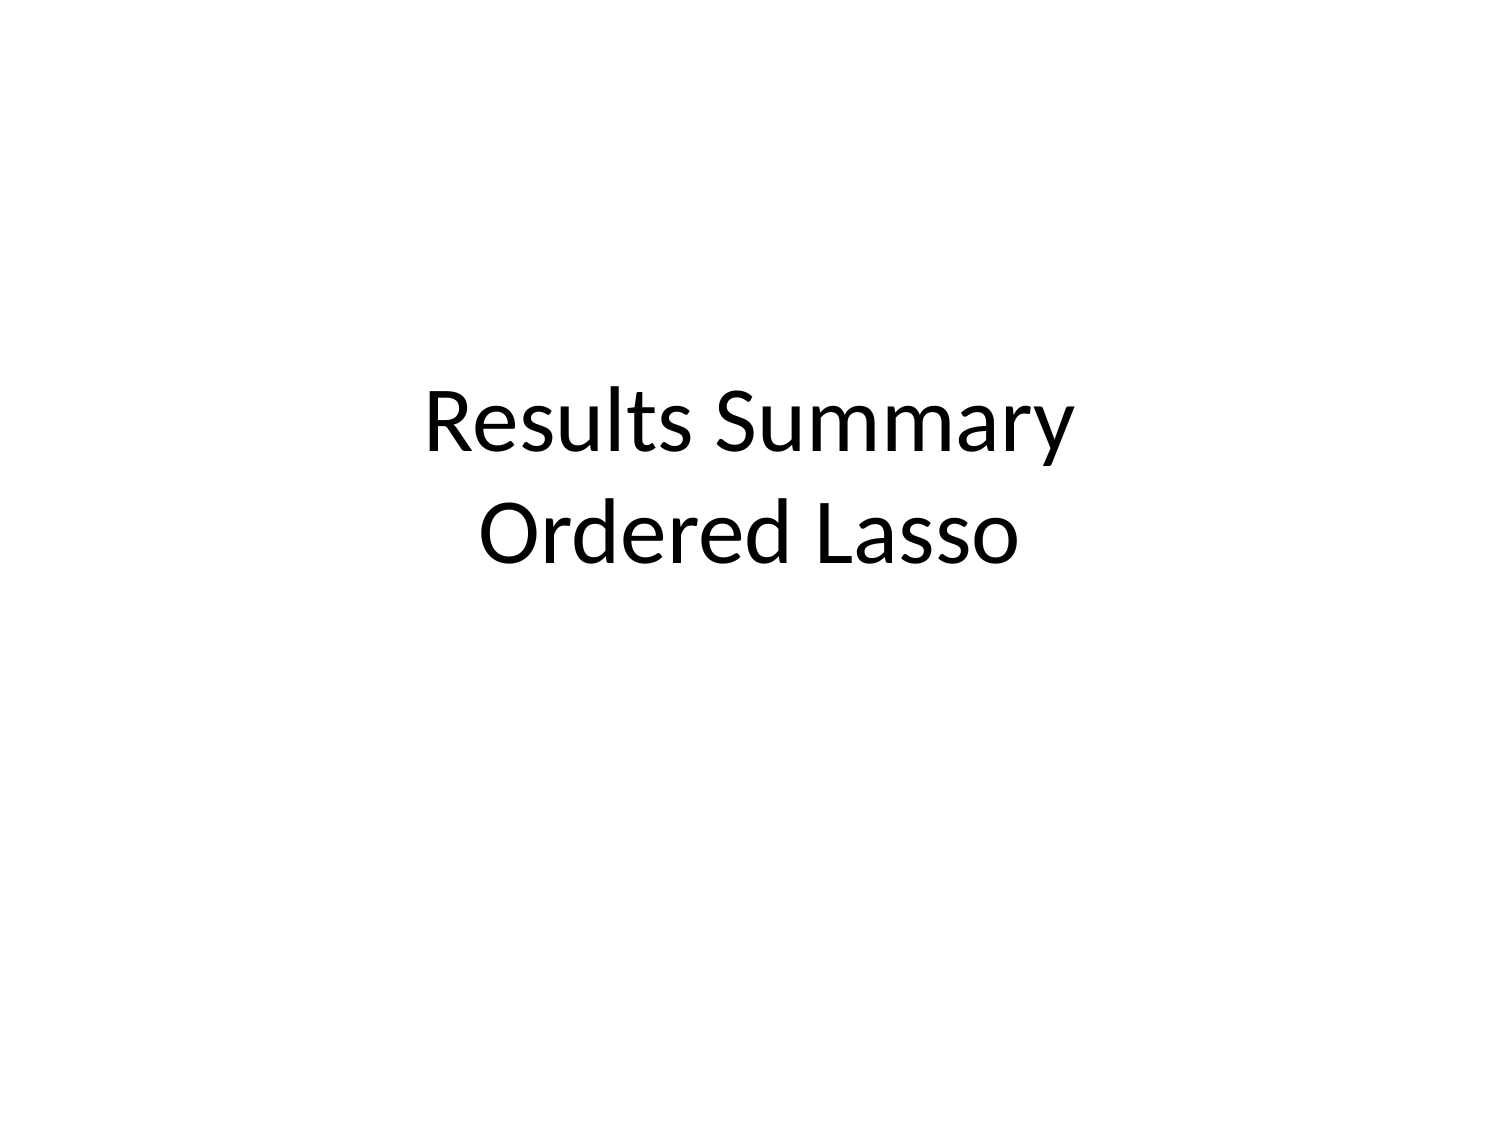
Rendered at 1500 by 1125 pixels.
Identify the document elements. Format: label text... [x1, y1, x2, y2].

title Results Summary Ordered Lasso [112, 349, 1388, 591]
